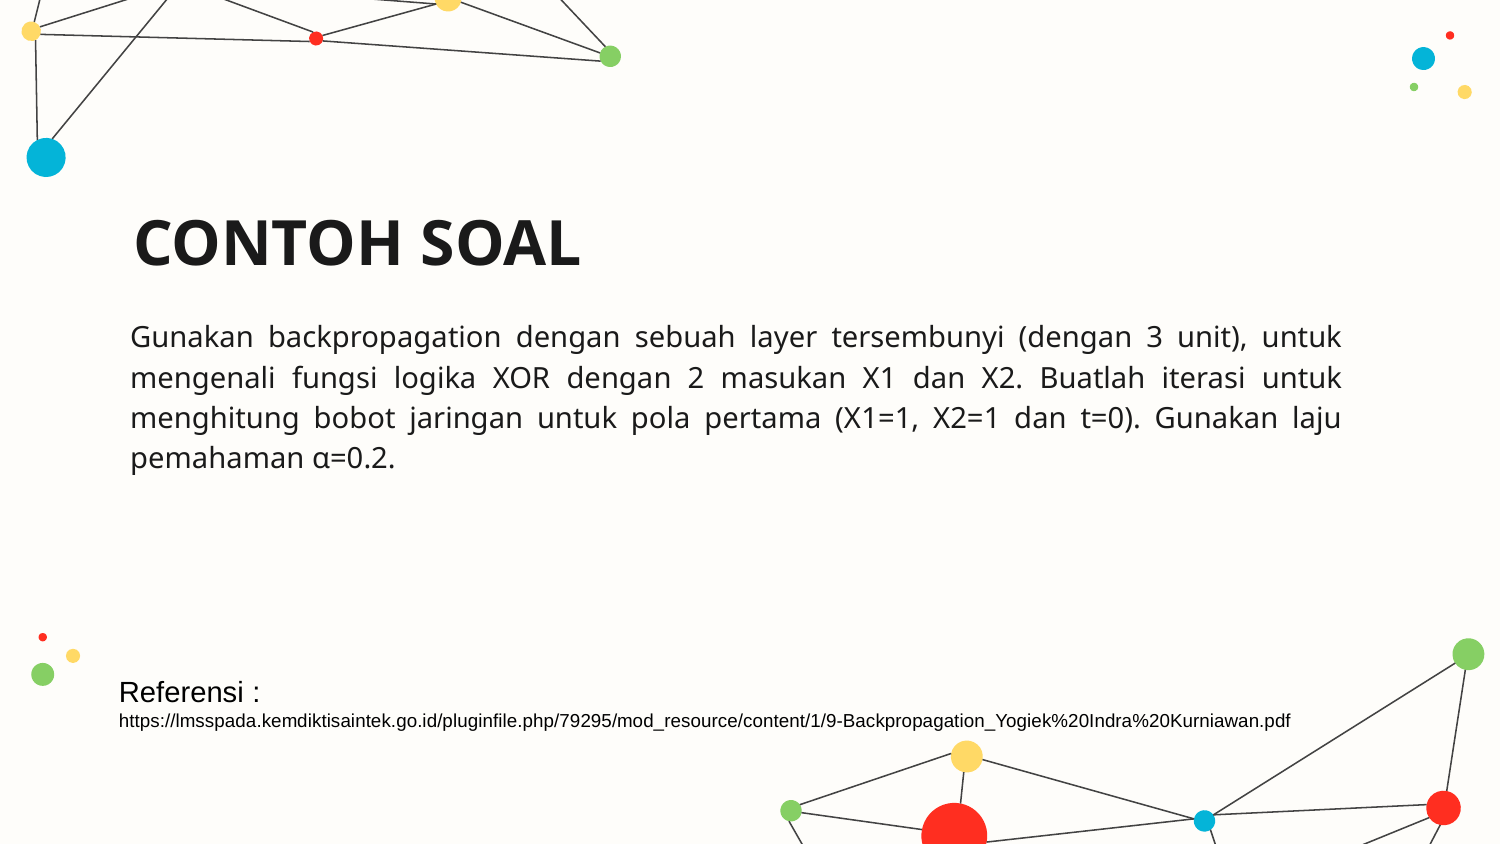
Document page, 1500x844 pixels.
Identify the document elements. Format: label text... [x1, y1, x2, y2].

subtitle Gunakan backpropagation dengan sebuah layer tersembunyi (dengan 3 unit), untuk mengenali fungsi logika XOR dengan 2 masukan X1 dan X2. Buatlah iterasi untuk menghitung bobot jaringan untuk pola pertama (X1=1, X2=1 dan t=0). Gunakan laju pemahaman α=0.2. [40, 298, 1358, 686]
title CONTOH SOAL [118, 188, 1382, 283]
text_box Referensi : https://lmsspada.kemdiktisaintek.go.id/pluginfile.php/79295/mod_resource/content/1/9-Backpropagation_Yogiek%20Indra%20Kurniawan.pdf [103, 658, 1310, 770]
